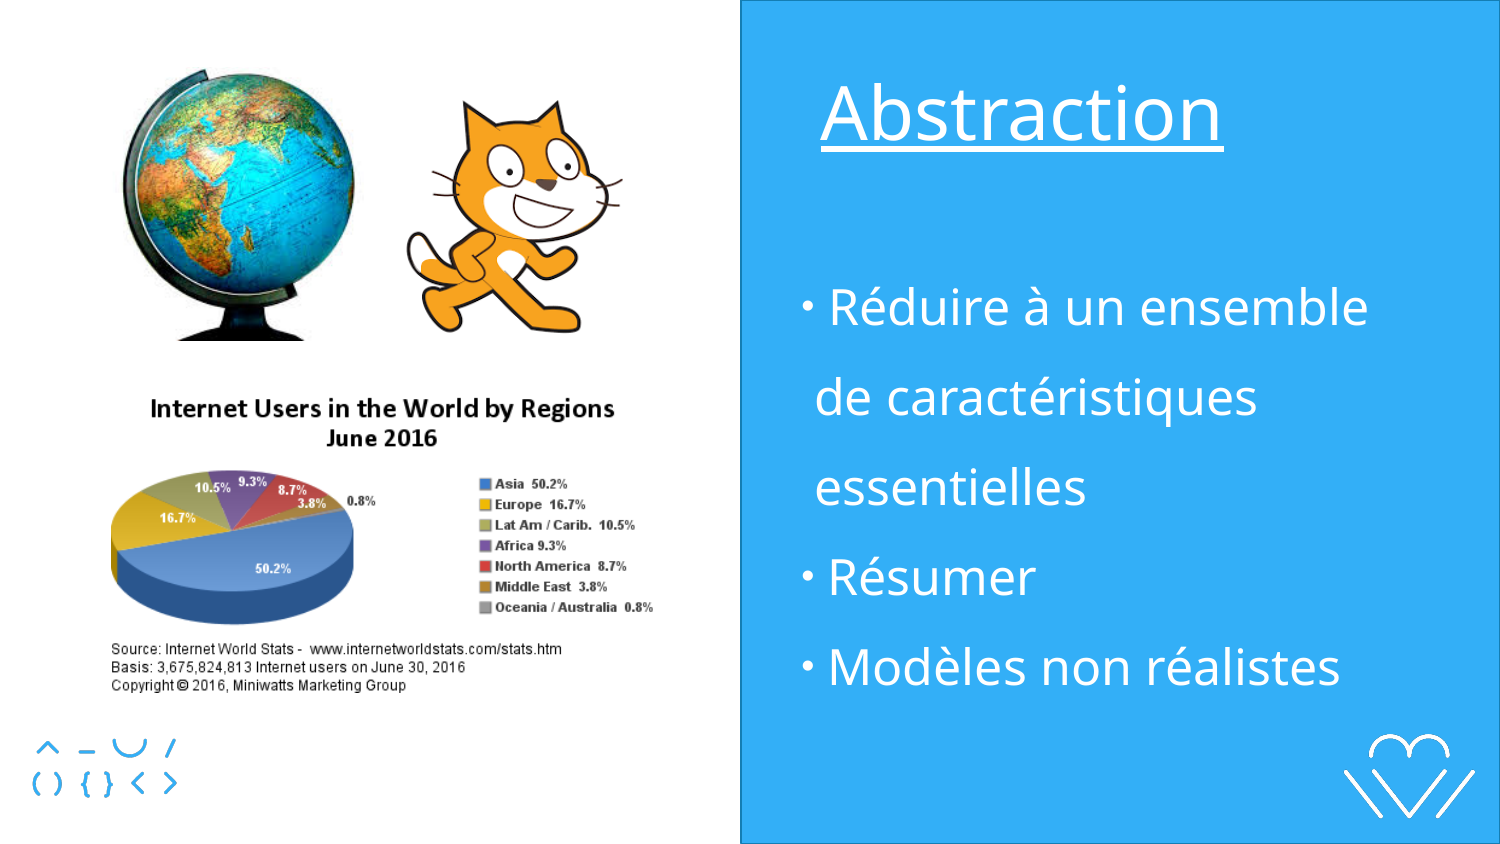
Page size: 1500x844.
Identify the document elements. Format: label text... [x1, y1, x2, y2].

picture [1323, 716, 1497, 844]
picture [91, 66, 629, 341]
list Abstraction Réduire à un ensemble de caractéristiques essentielles Résumer Modèles non réalistes [786, 58, 1444, 789]
picture [26, 733, 183, 803]
picture [111, 392, 654, 694]
